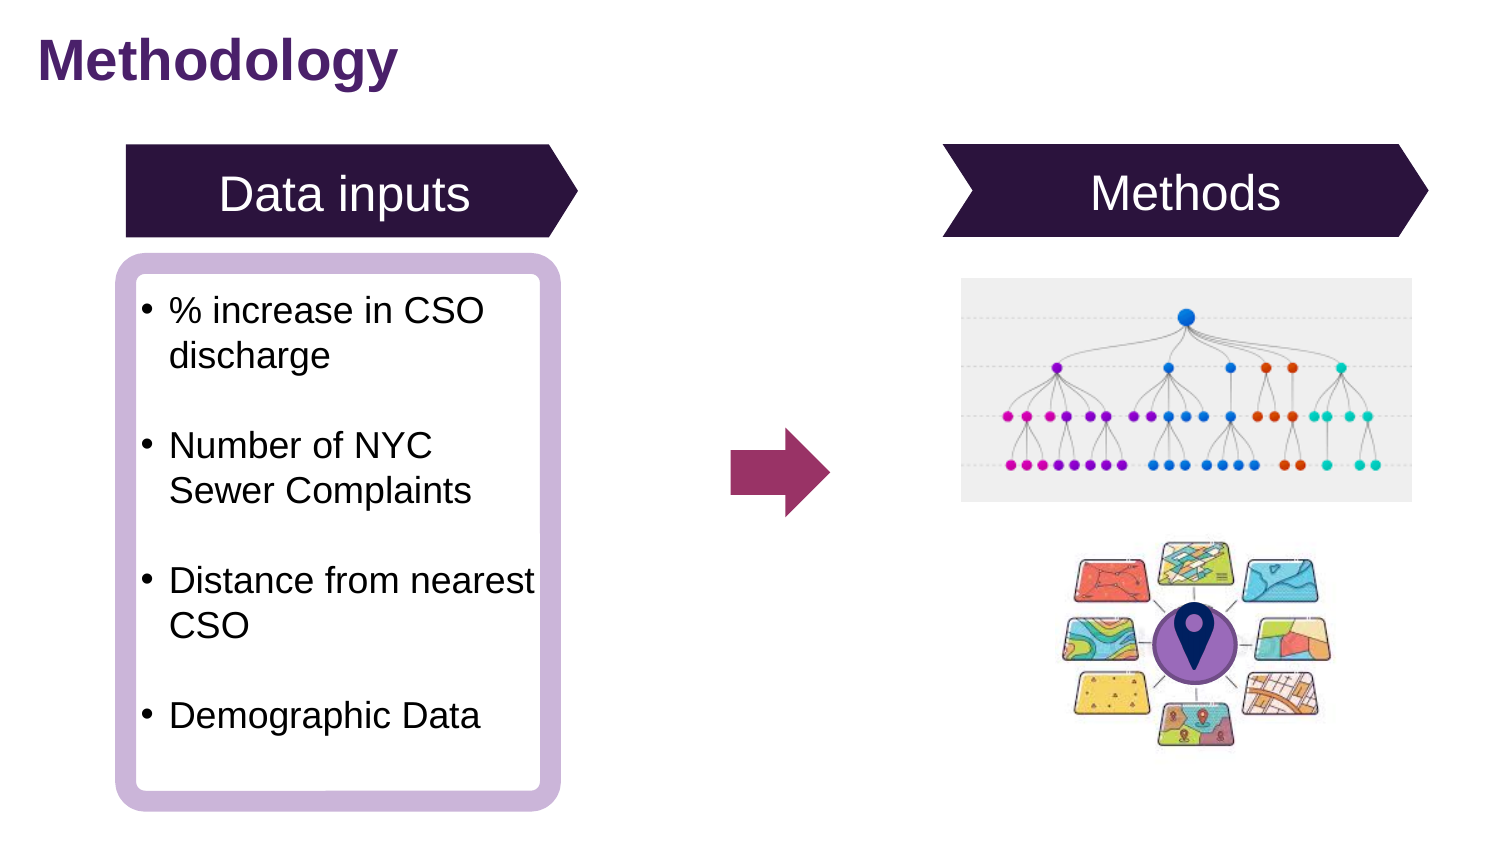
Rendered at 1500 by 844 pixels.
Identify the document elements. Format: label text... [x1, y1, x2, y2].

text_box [125, 144, 579, 844]
text_box Methodology [22, 14, 1455, 100]
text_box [730, 143, 1429, 785]
